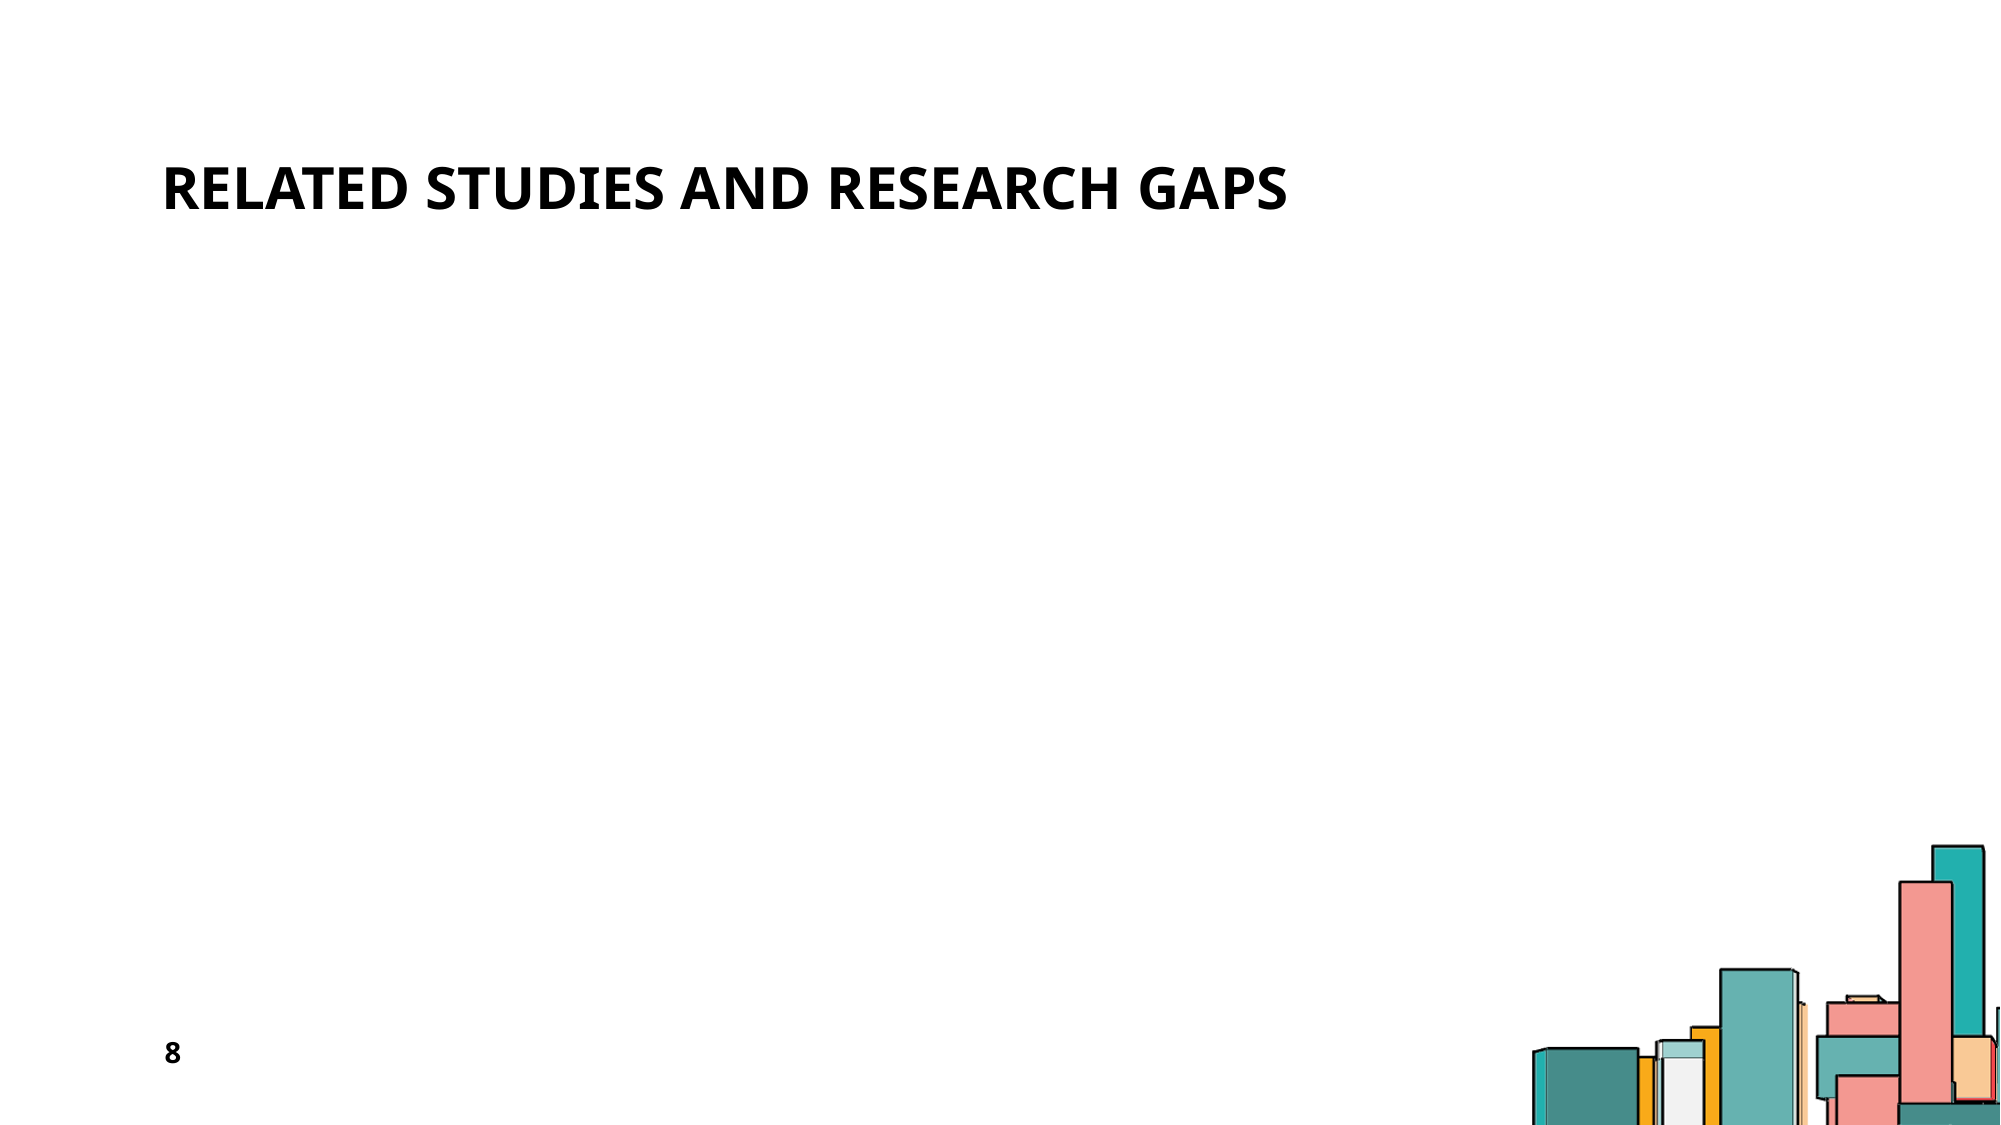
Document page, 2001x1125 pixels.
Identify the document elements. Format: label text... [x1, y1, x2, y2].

title Related studies and research gaps [146, 11, 1854, 230]
slide_number 8 [149, 1024, 588, 1085]
picture [1471, 834, 2000, 1125]
